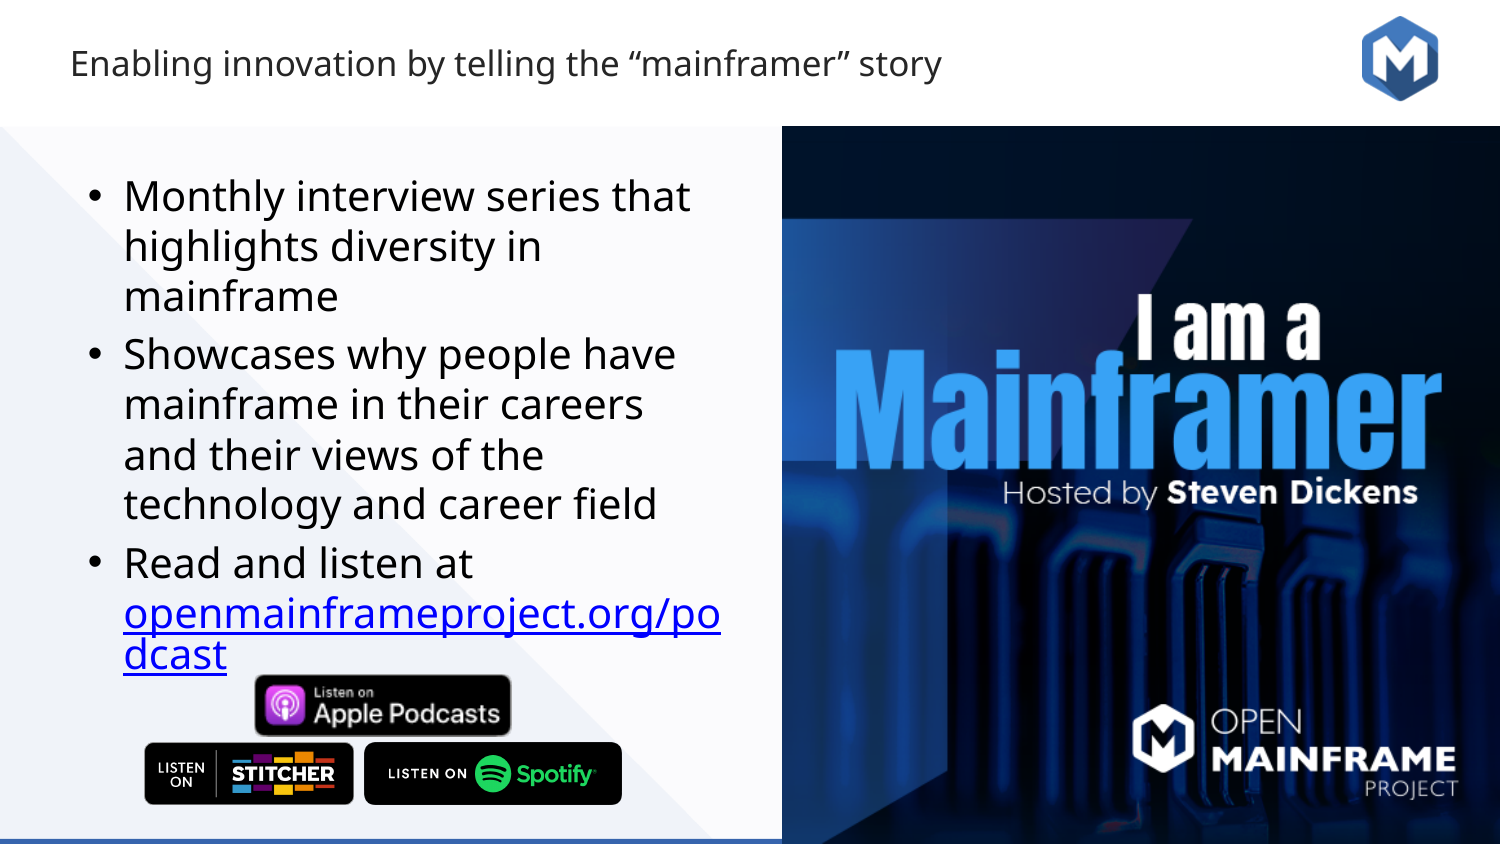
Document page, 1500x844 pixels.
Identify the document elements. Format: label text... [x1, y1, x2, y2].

picture [1362, 16, 1440, 102]
picture [253, 673, 513, 737]
title Enabling innovation by telling the “mainframer” story [54, 26, 1350, 100]
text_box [144, 741, 622, 805]
list Monthly interview series that highlights diversity in mainframe Showcases why people have mainframe in their careers and their views of the technology and career field Read and listen at openmainframeproject.org/podcast [52, 154, 743, 738]
picture [782, 125, 1500, 844]
